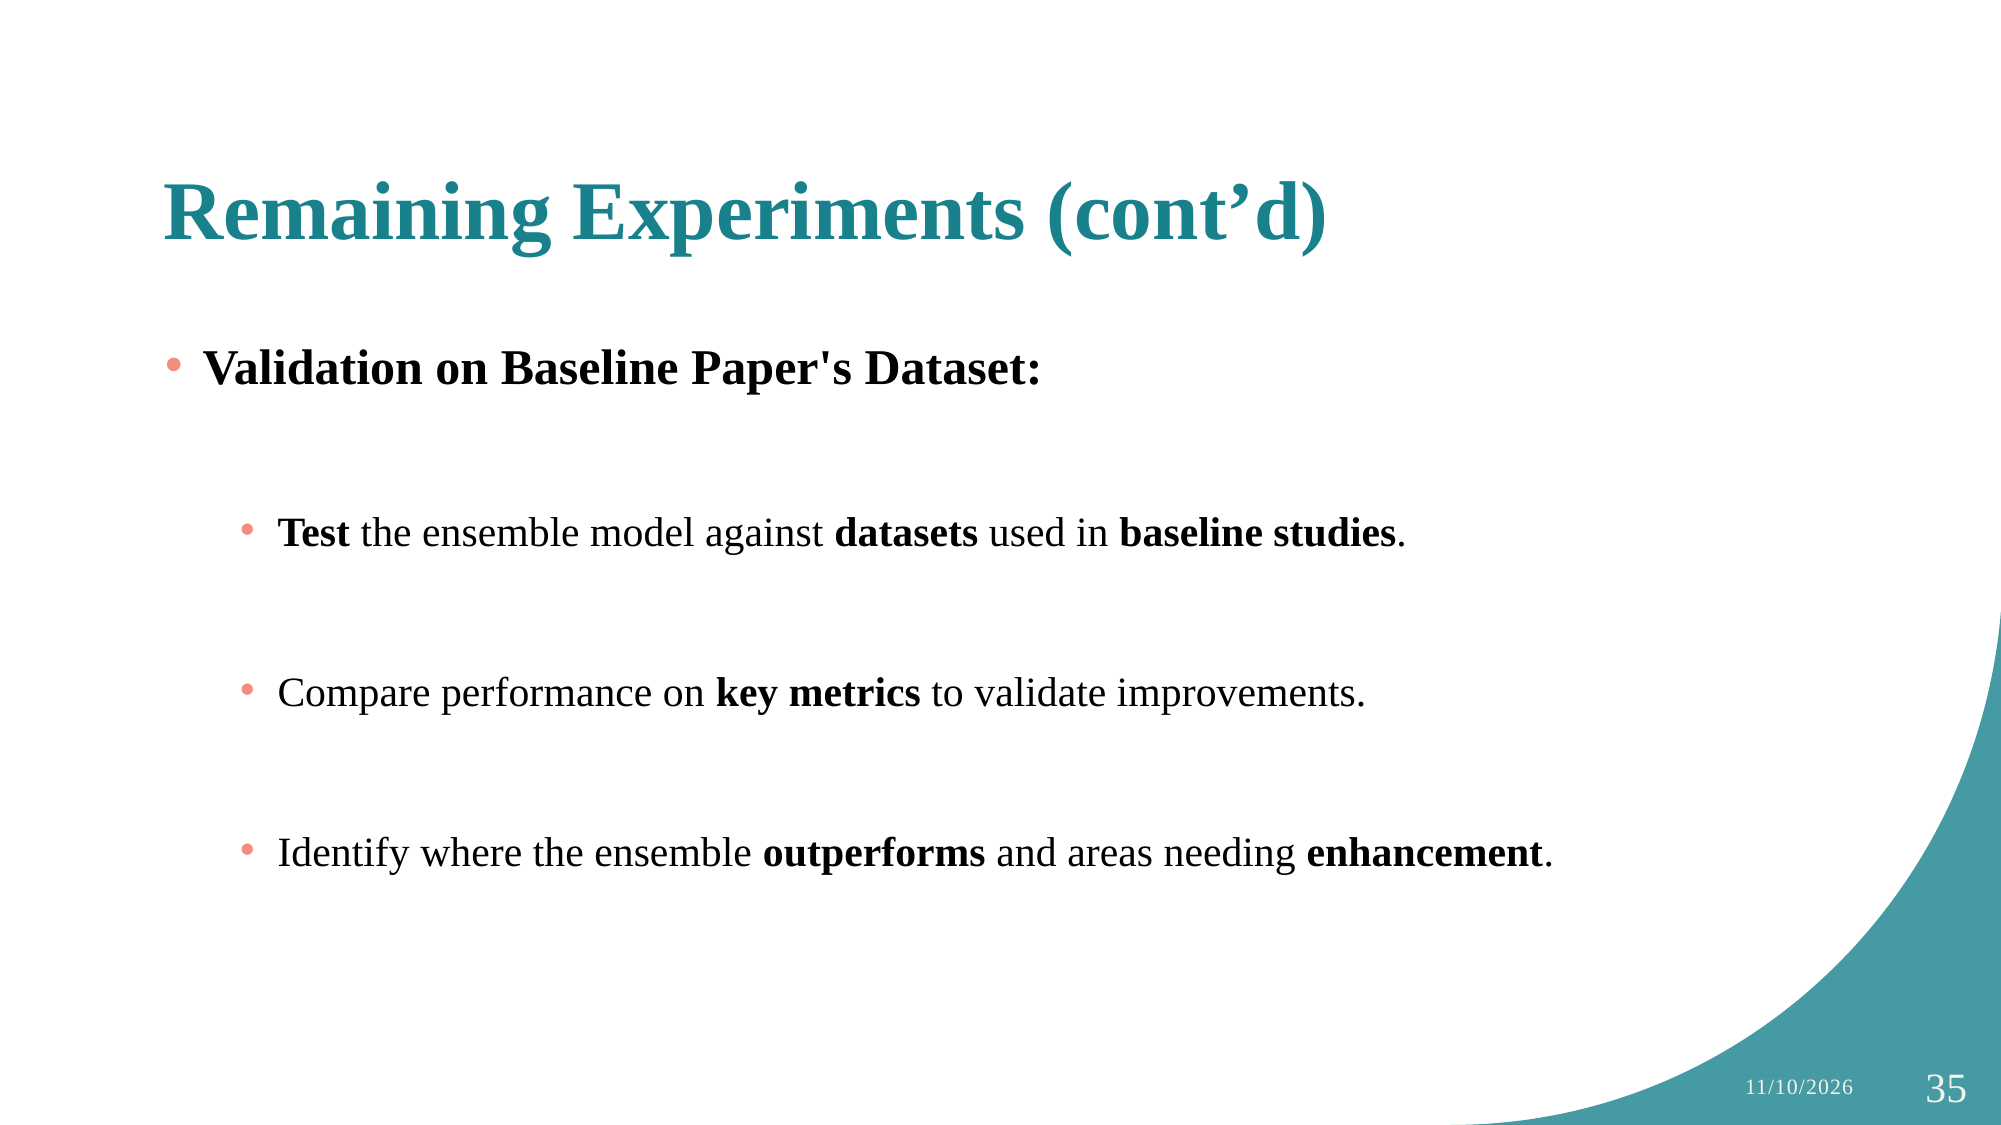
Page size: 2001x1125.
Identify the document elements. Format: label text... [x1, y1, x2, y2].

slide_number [1529, 1055, 1868, 1116]
slide_number 35 [1868, 1055, 1983, 1116]
list Validation on Baseline Paper's Dataset: Test the ensemble model against datasets used in baseline studies. Compare performance on key metrics to validate improvements. Identify where the ensemble outperforms and areas needing enhancement. [150, 314, 1777, 992]
title Remaining Experiments (cont’d) [148, 96, 1775, 315]
